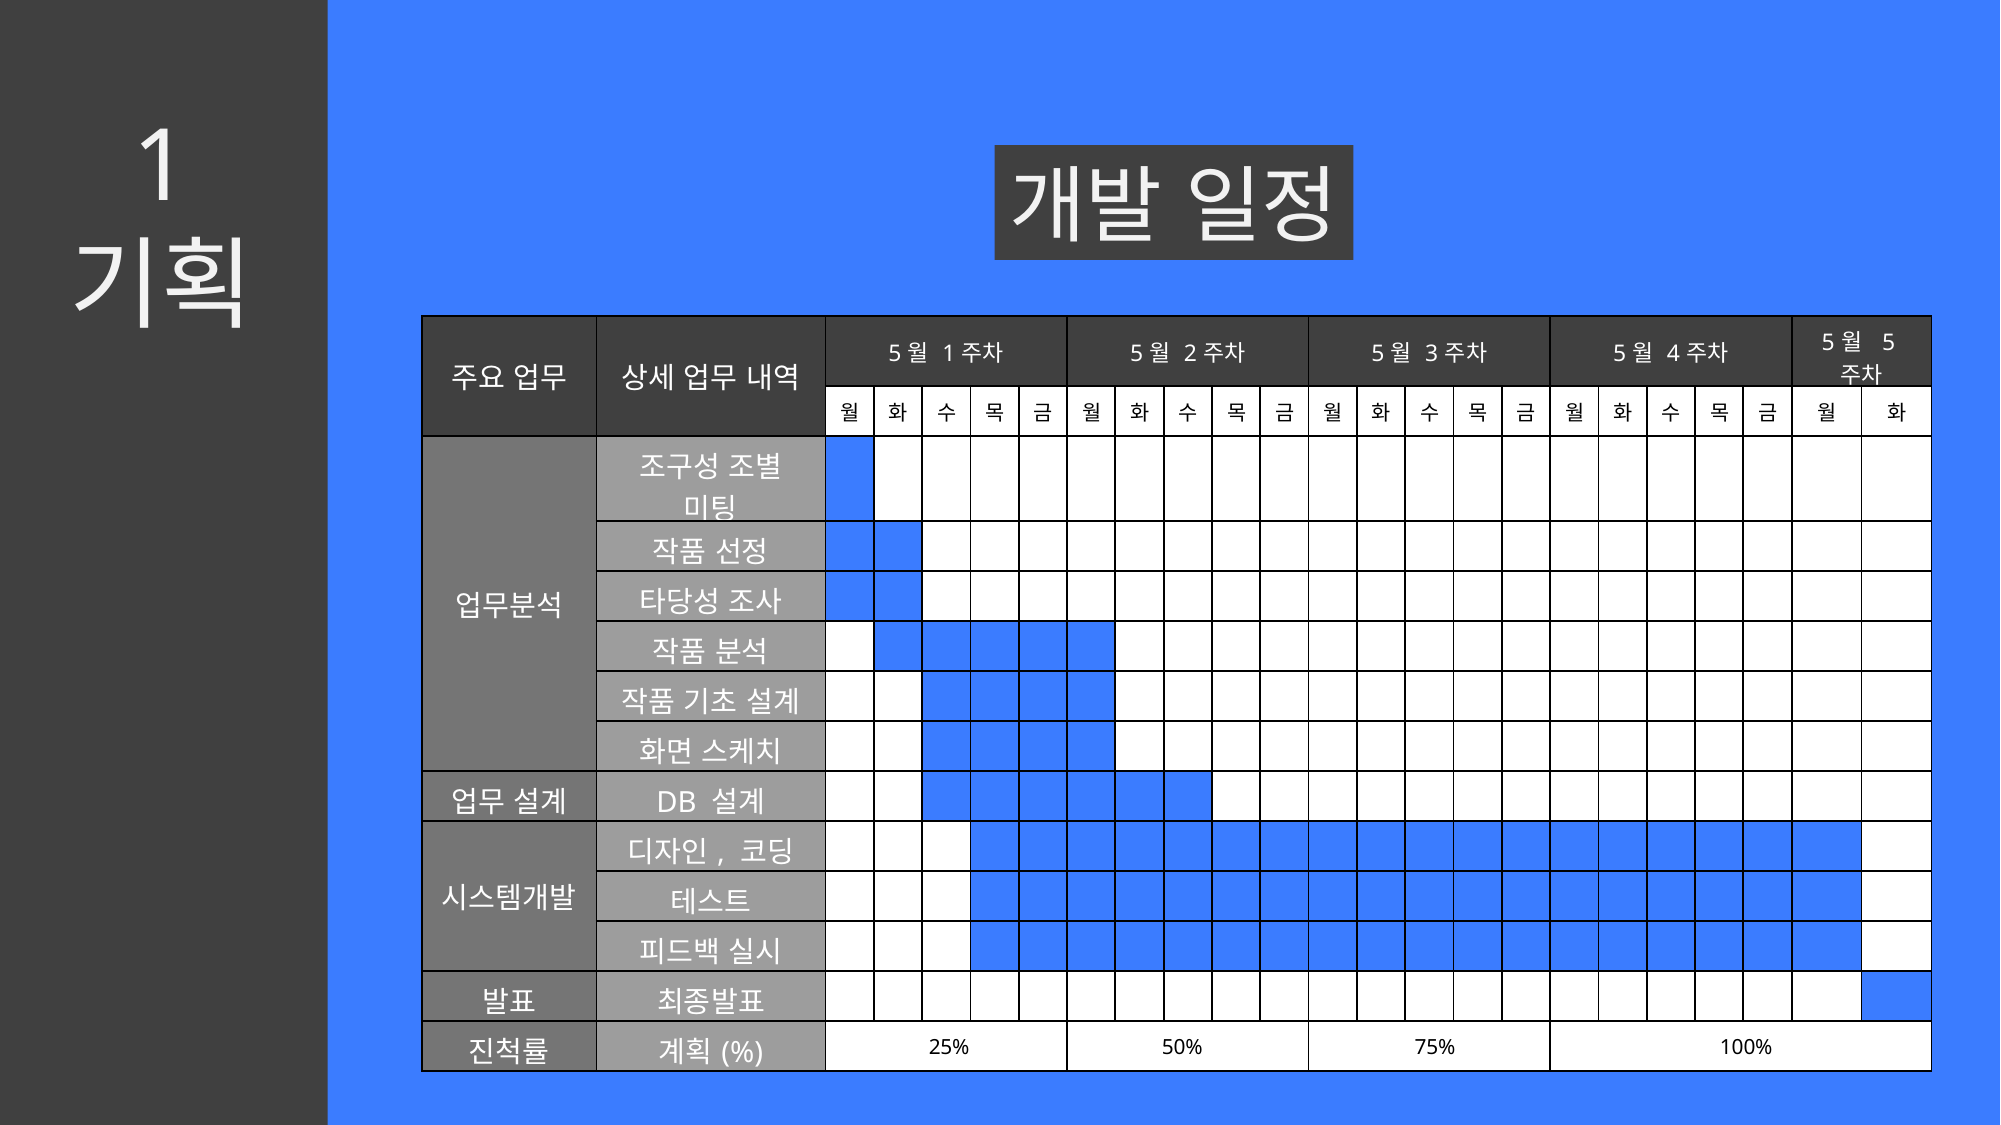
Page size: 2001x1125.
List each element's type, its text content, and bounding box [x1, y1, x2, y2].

table_cell [1503, 522, 1549, 570]
table_cell [1599, 522, 1646, 570]
table_cell 수 [1406, 387, 1453, 435]
table_cell 월 [826, 387, 873, 435]
table_cell [1696, 722, 1742, 770]
table_cell [1503, 872, 1549, 920]
table_cell [1862, 922, 1931, 970]
table_cell [1261, 822, 1308, 870]
table_cell [1503, 722, 1549, 770]
table_cell [1551, 522, 1598, 570]
table_cell [1696, 672, 1742, 720]
table_cell [1793, 872, 1861, 920]
table_cell [1261, 772, 1308, 820]
table_cell [875, 622, 921, 670]
table_cell [1744, 722, 1791, 770]
table_cell [1309, 672, 1356, 720]
table_cell [971, 822, 1018, 870]
table_cell [875, 722, 921, 770]
table_cell [1116, 522, 1163, 570]
table_cell [1309, 437, 1356, 520]
table_cell [875, 572, 921, 620]
table_cell [1503, 572, 1549, 620]
table_cell [1406, 722, 1453, 770]
table_header 주요 업무 [423, 317, 596, 435]
table_cell 업무분석 [423, 437, 596, 770]
table_cell [923, 672, 970, 720]
table_cell [1213, 822, 1259, 870]
table_cell [1213, 522, 1259, 570]
table_cell [1599, 672, 1646, 720]
table_cell [1862, 722, 1931, 770]
table_cell [1793, 572, 1861, 620]
table_cell [1454, 972, 1501, 1020]
table_cell [875, 437, 921, 520]
table_cell [1068, 822, 1114, 870]
table_cell [1503, 437, 1549, 520]
table_cell [1648, 872, 1694, 920]
table_cell [1696, 872, 1742, 920]
table_cell [1454, 922, 1501, 970]
table_cell [1261, 872, 1308, 920]
table_cell [1696, 522, 1742, 570]
table_cell [1068, 922, 1114, 970]
table_cell [1744, 972, 1791, 1020]
table_cell [923, 822, 970, 870]
table_cell [1358, 437, 1404, 520]
table_cell [1358, 972, 1404, 1020]
table_cell [1503, 772, 1549, 820]
table_cell [1020, 872, 1066, 920]
table_cell [1068, 872, 1114, 920]
table_cell 조구성 조별 미팅 [597, 437, 825, 520]
table_cell [1116, 872, 1163, 920]
table_cell [1116, 972, 1163, 1020]
table_cell [826, 772, 873, 820]
table_cell [1599, 437, 1646, 520]
table_cell [1648, 922, 1694, 970]
table_cell [1068, 972, 1114, 1020]
table_cell [1165, 437, 1211, 520]
table_cell [1020, 922, 1066, 970]
table_cell [1454, 622, 1501, 670]
table_cell [1648, 522, 1694, 570]
table_cell [1165, 922, 1211, 970]
table_cell [875, 822, 921, 870]
table_cell 최종발표 [597, 972, 825, 1020]
table_cell [1696, 437, 1742, 520]
table_cell [1503, 922, 1549, 970]
table_cell [826, 972, 873, 1020]
table_cell [1261, 572, 1308, 620]
table_cell [1551, 722, 1598, 770]
table_cell [1503, 672, 1549, 720]
table_cell [971, 622, 1018, 670]
table_cell [971, 922, 1018, 970]
table_cell [1648, 722, 1694, 770]
table_cell [1261, 522, 1308, 570]
table_cell [1261, 437, 1308, 520]
table_cell [826, 622, 873, 670]
table_cell 월 [1309, 387, 1356, 435]
table_cell [1599, 772, 1646, 820]
table_cell [1068, 672, 1114, 720]
table_cell 목 [1454, 387, 1501, 435]
table_cell [1454, 822, 1501, 870]
table_cell [1213, 622, 1259, 670]
table_cell [1648, 672, 1694, 720]
table_header 5월 3주차 [1309, 317, 1549, 385]
table_cell [923, 572, 970, 620]
table_cell [1020, 972, 1066, 1020]
table_cell 타당성 조사 [597, 572, 825, 620]
table_cell 화 [1116, 387, 1163, 435]
table_cell [1406, 922, 1453, 970]
table_cell 수 [923, 387, 970, 435]
table_cell [826, 672, 873, 720]
table_cell [923, 522, 970, 570]
table_cell 계획(%) [597, 1022, 825, 1070]
table_cell [1793, 437, 1861, 520]
table_cell [1406, 622, 1453, 670]
table_cell [1551, 572, 1598, 620]
text_box 개발 일정 [994, 145, 1354, 260]
table_cell [1648, 822, 1694, 870]
table_cell [1406, 437, 1453, 520]
table_cell [1358, 722, 1404, 770]
table_cell [1406, 772, 1453, 820]
table_cell [1116, 822, 1163, 870]
table_cell 피드백 실시 [597, 922, 825, 970]
table_cell [1165, 722, 1211, 770]
table_cell 작품 기초 설계 [597, 672, 825, 720]
table_cell [1068, 522, 1114, 570]
table_cell [826, 722, 873, 770]
table_cell [826, 822, 873, 870]
table_cell [1358, 522, 1404, 570]
table_cell [923, 622, 970, 670]
table_cell [1551, 972, 1598, 1020]
table_cell [1744, 622, 1791, 670]
table_cell [1358, 622, 1404, 670]
table_cell [1309, 572, 1356, 620]
table_cell [1165, 872, 1211, 920]
table_cell [1744, 572, 1791, 620]
table_cell [1551, 622, 1598, 670]
table_cell [875, 972, 921, 1020]
table_cell [1551, 437, 1598, 520]
table_cell [1358, 872, 1404, 920]
table_cell [1213, 922, 1259, 970]
table_cell [1068, 722, 1114, 770]
table_cell 화 [1599, 387, 1646, 435]
table_cell DB 설계 [597, 772, 825, 820]
table_cell [1068, 772, 1114, 820]
table_cell [1261, 922, 1308, 970]
table_cell 목 [1696, 387, 1742, 435]
table_cell [1793, 972, 1861, 1020]
table_cell [971, 872, 1018, 920]
table_cell [1116, 772, 1163, 820]
table_cell [1020, 722, 1066, 770]
table_cell 금 [1261, 387, 1308, 435]
table_cell [1551, 772, 1598, 820]
table_cell [1744, 772, 1791, 820]
table_cell [826, 922, 873, 970]
table_cell [1116, 622, 1163, 670]
table_cell [971, 572, 1018, 620]
table_cell [1862, 972, 1931, 1020]
table_cell [1309, 772, 1356, 820]
table_cell [923, 922, 970, 970]
table_cell [826, 437, 873, 520]
table_cell [1020, 622, 1066, 670]
table_cell [1793, 722, 1861, 770]
table_cell [1406, 522, 1453, 570]
table_cell [1309, 622, 1356, 670]
table_cell 수 [1165, 387, 1211, 435]
table_cell [1020, 672, 1066, 720]
table_cell [1116, 437, 1163, 520]
table_cell [875, 672, 921, 720]
table_cell [971, 672, 1018, 720]
table_cell [1744, 922, 1791, 970]
table_cell [1020, 822, 1066, 870]
table_cell [1648, 572, 1694, 620]
table_cell [1406, 972, 1453, 1020]
table_cell [1165, 822, 1211, 870]
table_cell [1165, 772, 1211, 820]
table_cell [1793, 622, 1861, 670]
table_cell [1599, 622, 1646, 670]
table_cell [875, 522, 921, 570]
table_cell [1454, 672, 1501, 720]
table_cell [1165, 522, 1211, 570]
table_cell [1309, 872, 1356, 920]
table_cell [1406, 572, 1453, 620]
table_cell [971, 972, 1018, 1020]
table_cell [1862, 872, 1931, 920]
table_cell [1309, 822, 1356, 870]
table_cell [1261, 672, 1308, 720]
table_cell 월 [1793, 387, 1861, 435]
table_cell 월 [1551, 387, 1598, 435]
table_header 5월 2주차 [1068, 317, 1308, 385]
table_cell [1213, 872, 1259, 920]
text_box 1 기획 [54, 93, 269, 348]
table_cell [1454, 572, 1501, 620]
table_cell [1261, 722, 1308, 770]
table_cell [1862, 772, 1931, 820]
table_header 5월 1주차 [826, 317, 1066, 385]
table_cell [1696, 972, 1742, 1020]
table_cell [971, 722, 1018, 770]
table_cell [1696, 822, 1742, 870]
table_cell [1744, 437, 1791, 520]
table_cell [1648, 772, 1694, 820]
table_cell [923, 772, 970, 820]
table_cell [1454, 722, 1501, 770]
table_cell [1358, 672, 1404, 720]
table_cell [1599, 972, 1646, 1020]
table_cell [826, 572, 873, 620]
table_cell [1599, 872, 1646, 920]
table_cell [1406, 872, 1453, 920]
table_cell [1213, 672, 1259, 720]
table_cell [1503, 972, 1549, 1020]
table_cell [1454, 772, 1501, 820]
table_cell [1358, 922, 1404, 970]
table_cell [1020, 572, 1066, 620]
table_cell [971, 772, 1018, 820]
table_cell [1213, 437, 1259, 520]
table_cell [1068, 437, 1114, 520]
table_cell [1793, 772, 1861, 820]
table_cell [971, 522, 1018, 570]
table_cell [1696, 922, 1742, 970]
table_cell [1744, 672, 1791, 720]
table_cell [1862, 822, 1931, 870]
table_cell [1793, 672, 1861, 720]
table_cell [1358, 822, 1404, 870]
table_cell [1648, 972, 1694, 1020]
table_cell [1261, 972, 1308, 1020]
table_cell [1309, 922, 1356, 970]
table_cell 테스트 [597, 872, 825, 920]
table_cell [1406, 822, 1453, 870]
table_cell 금 [1503, 387, 1549, 435]
table_header 상세 업무 내역 [597, 317, 825, 435]
table_cell [1309, 722, 1356, 770]
table_cell 화면 스케치 [597, 722, 825, 770]
table_cell [1068, 572, 1114, 620]
table_cell [1551, 872, 1598, 920]
table_cell 업무 설계 [423, 772, 596, 820]
table_cell [1213, 972, 1259, 1020]
table_cell 50% [1068, 1022, 1308, 1070]
table_cell [1862, 572, 1931, 620]
table_cell [1793, 922, 1861, 970]
table_cell [1551, 672, 1598, 720]
table_cell [875, 922, 921, 970]
table_cell [1696, 572, 1742, 620]
table_cell 작품 분석 [597, 622, 825, 670]
table_cell [1020, 772, 1066, 820]
table_cell [1599, 922, 1646, 970]
table_cell [1406, 672, 1453, 720]
table_cell [1116, 722, 1163, 770]
table_cell [1793, 822, 1861, 870]
table_cell [1116, 922, 1163, 970]
table_cell [1454, 522, 1501, 570]
table_cell [1744, 522, 1791, 570]
table_cell [875, 872, 921, 920]
table_cell [1165, 572, 1211, 620]
table_cell 작품 선정 [597, 522, 825, 570]
table_cell 75% [1309, 1022, 1549, 1070]
table_cell 월 [1068, 387, 1114, 435]
table_cell [1696, 622, 1742, 670]
table_cell [1862, 522, 1931, 570]
table_cell [826, 872, 873, 920]
table_cell [1454, 437, 1501, 520]
table_cell [1358, 772, 1404, 820]
table_cell 화 [1358, 387, 1404, 435]
table_cell 금 [1020, 387, 1066, 435]
table_cell [1165, 622, 1211, 670]
table_cell [1309, 972, 1356, 1020]
table_cell [923, 722, 970, 770]
table_cell [1068, 622, 1114, 670]
table_cell [1696, 772, 1742, 820]
table_cell [1213, 772, 1259, 820]
table_cell [1165, 672, 1211, 720]
table_cell 시스템개발 [423, 822, 596, 970]
table_cell [1793, 522, 1861, 570]
table_cell [1599, 572, 1646, 620]
table_cell [923, 437, 970, 520]
table_cell [1862, 672, 1931, 720]
table_cell 진척률 [423, 1022, 596, 1070]
table_cell [1744, 872, 1791, 920]
table_cell [1599, 822, 1646, 870]
table_header 5월 4주차 [1551, 317, 1791, 385]
table_cell 100% [1551, 1022, 1931, 1070]
table_cell [923, 872, 970, 920]
table_header 5월 5주차 [1793, 317, 1931, 385]
table_cell [1261, 622, 1308, 670]
table_cell 화 [1862, 387, 1931, 435]
table_cell [1213, 572, 1259, 620]
table_cell 금 [1744, 387, 1791, 435]
table_cell 목 [971, 387, 1018, 435]
table_cell [1454, 872, 1501, 920]
table_cell 디자인, 코딩 [597, 822, 825, 870]
table_cell [1648, 437, 1694, 520]
table_cell [1503, 822, 1549, 870]
table_cell [971, 437, 1018, 520]
table_cell 25% [826, 1022, 1066, 1070]
table_cell 목 [1213, 387, 1259, 435]
table_cell [1599, 722, 1646, 770]
table_cell 수 [1648, 387, 1694, 435]
table_cell [1020, 437, 1066, 520]
table_cell [1309, 522, 1356, 570]
table_cell [1358, 572, 1404, 620]
table_cell 화 [875, 387, 921, 435]
table_cell [1648, 622, 1694, 670]
table_cell [826, 522, 873, 570]
table_cell [1862, 437, 1931, 520]
table_cell [875, 772, 921, 820]
table_cell [1862, 622, 1931, 670]
table_cell 발표 [423, 972, 596, 1020]
text_box [0, 0, 329, 1125]
table_cell [1165, 972, 1211, 1020]
table_cell [1503, 622, 1549, 670]
table_cell [1551, 822, 1598, 870]
table_cell [1116, 572, 1163, 620]
table_cell [1744, 822, 1791, 870]
table_cell [1551, 922, 1598, 970]
table_cell [1020, 522, 1066, 570]
table_cell [923, 972, 970, 1020]
table_cell [1213, 722, 1259, 770]
table_cell [1116, 672, 1163, 720]
